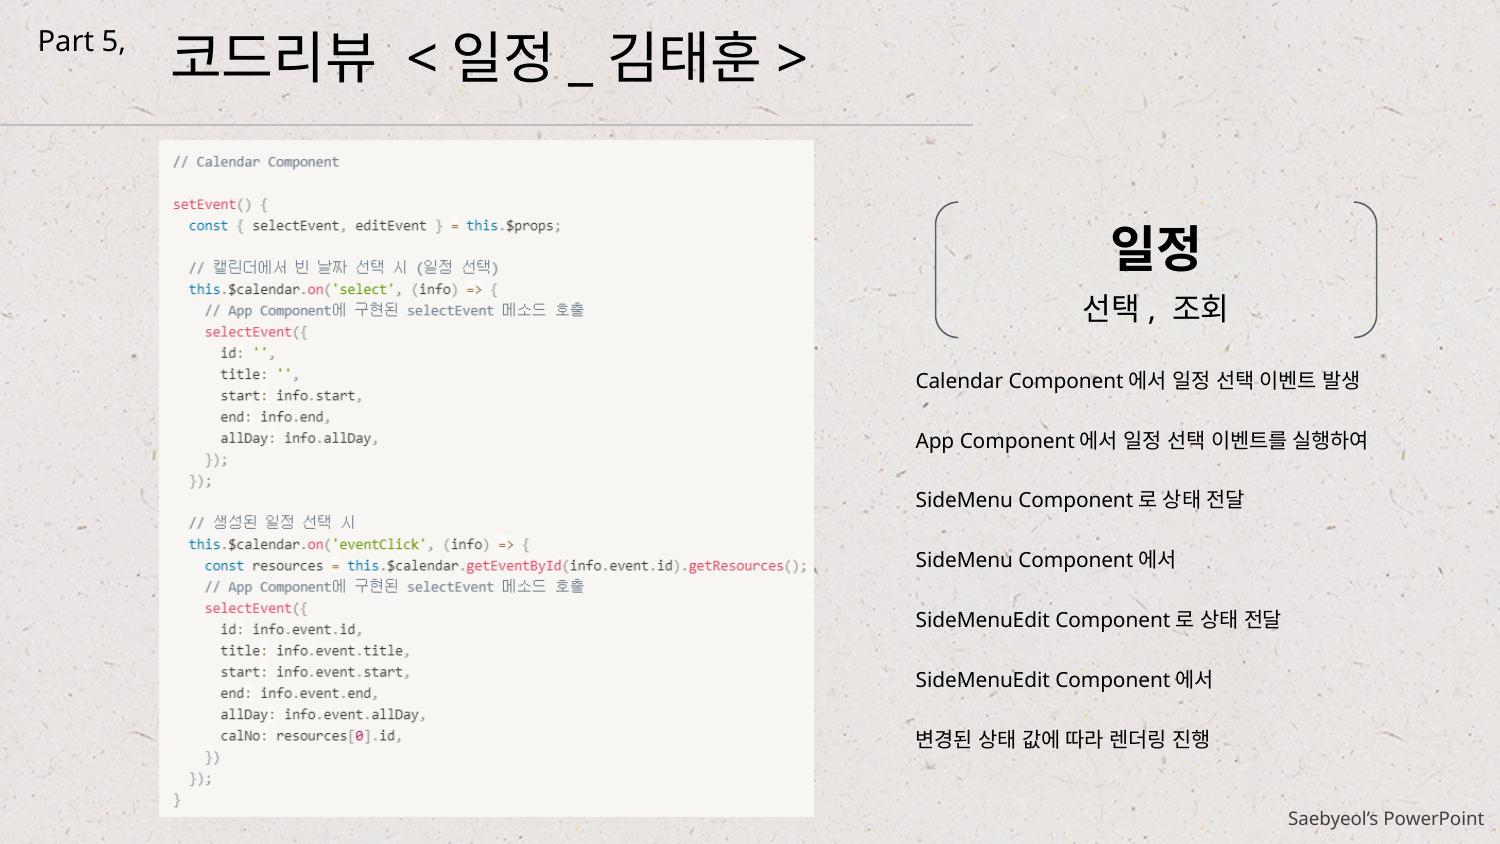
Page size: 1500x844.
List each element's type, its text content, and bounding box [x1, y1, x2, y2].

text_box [950, 211, 1363, 334]
text_box 코드리뷰 <일정_김태훈> [158, 16, 844, 95]
text_box Part 5, [26, 16, 158, 63]
text_box [935, 202, 1377, 335]
text_box Calendar Component에서 일정 선택 이벤트 발생 App Component에서 일정 선택 이벤트를 실행하여 SideMenu Component로 상태 전달 SideMenu Component에서 SideMenuEdit Component로 상태 전달 SideMenuEdit Component에서 변경된 상태 값에 따라 렌더링 진행 [904, 357, 1409, 758]
picture [0, 0, 1500, 844]
